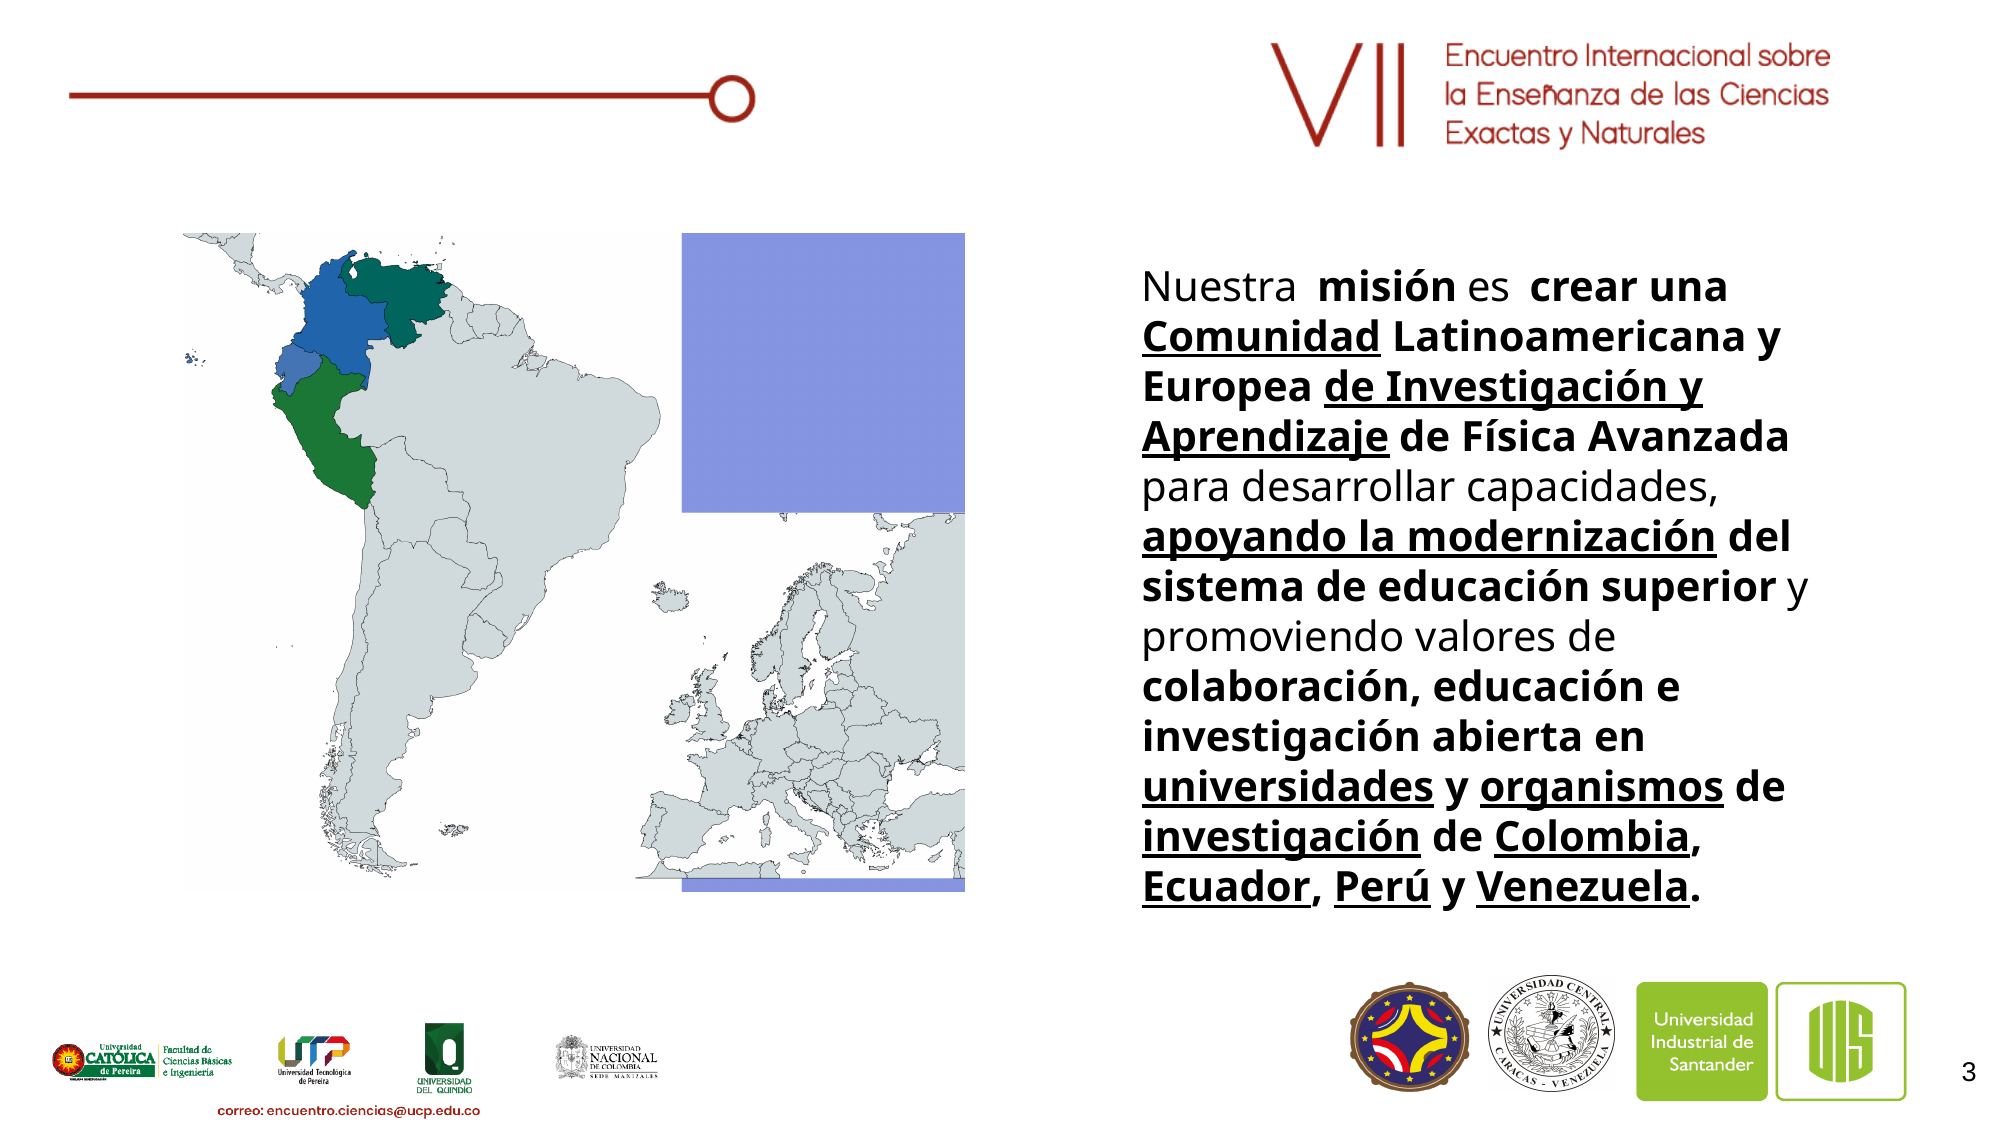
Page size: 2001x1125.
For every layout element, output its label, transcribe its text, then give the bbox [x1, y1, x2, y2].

text_box Nuestra misión es crear una Comunidad Latinoamericana y Europea de Investigación y Aprendizaje de Física Avanzada para desarrollar capacidades, apoyando la modernización del sistema de educación superior y promoviendo valores de colaboración, educación e investigación abierta en universidades y organismos de investigación de Colombia, Ecuador, Perú y Venezuela. [1126, 251, 1872, 918]
picture [183, 233, 965, 892]
picture [69, 0, 1886, 186]
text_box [1329, 954, 1924, 1125]
picture [0, 1002, 812, 1125]
slide_number ‹#› [1927, 1038, 1992, 1125]
